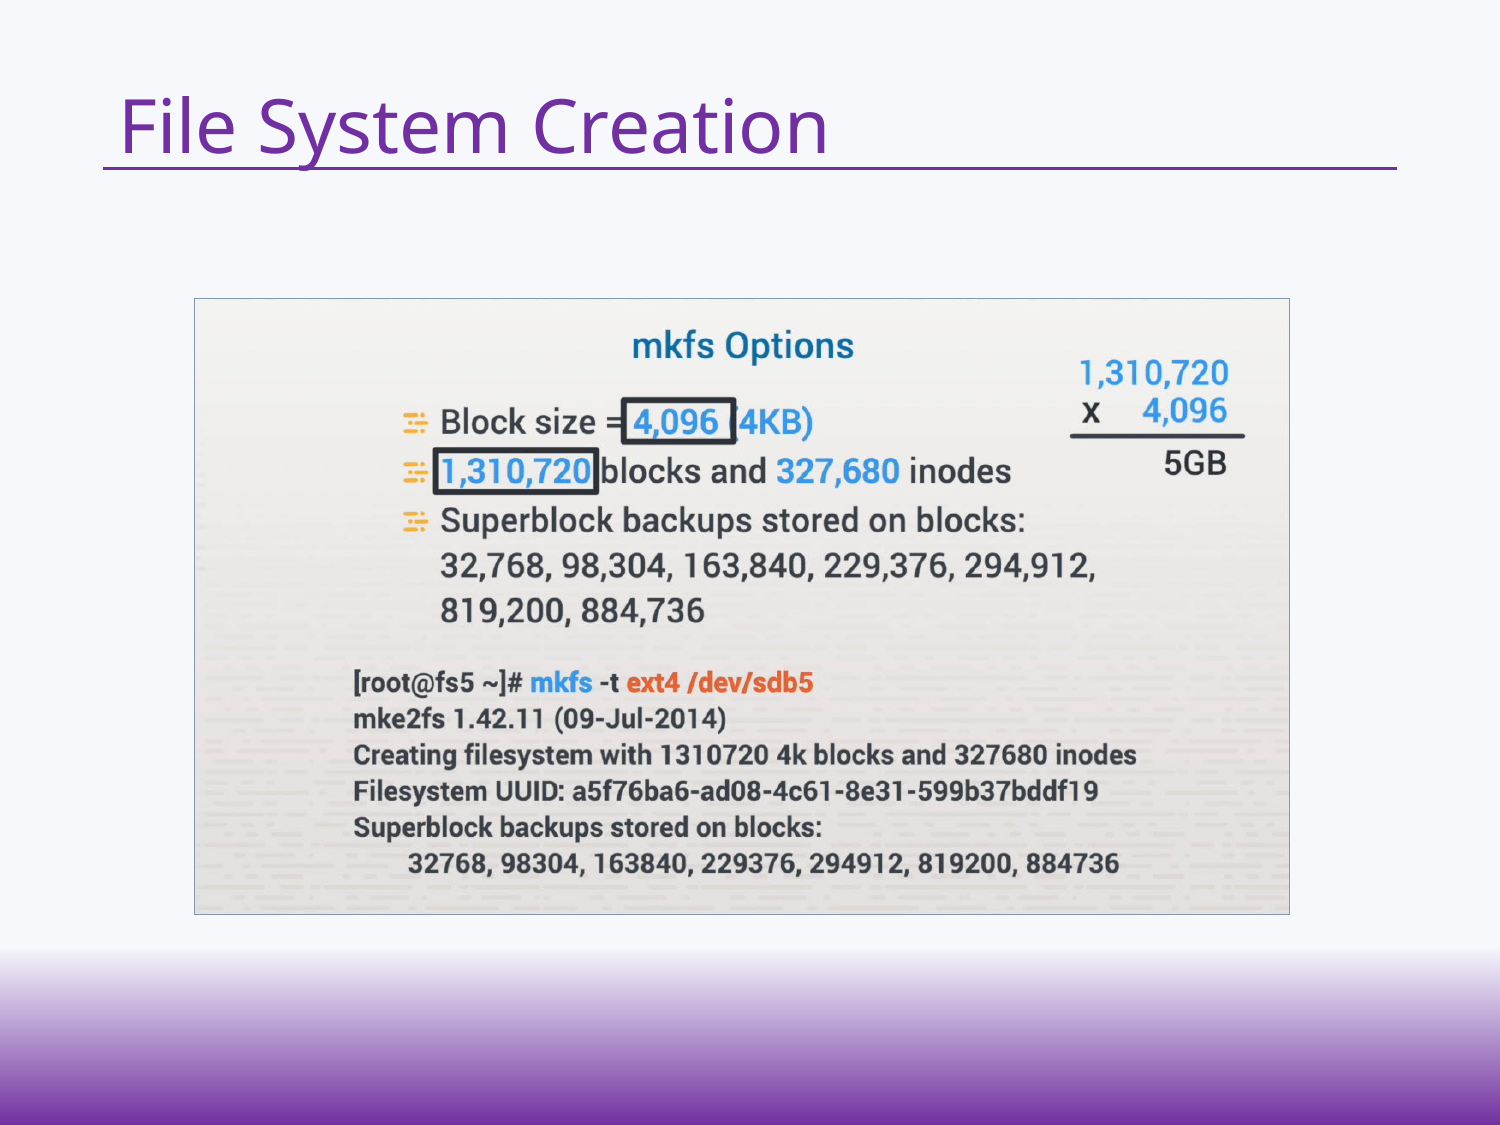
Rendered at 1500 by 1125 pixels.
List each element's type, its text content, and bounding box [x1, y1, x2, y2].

title File System Creation [103, 49, 1397, 210]
picture [194, 298, 1290, 915]
